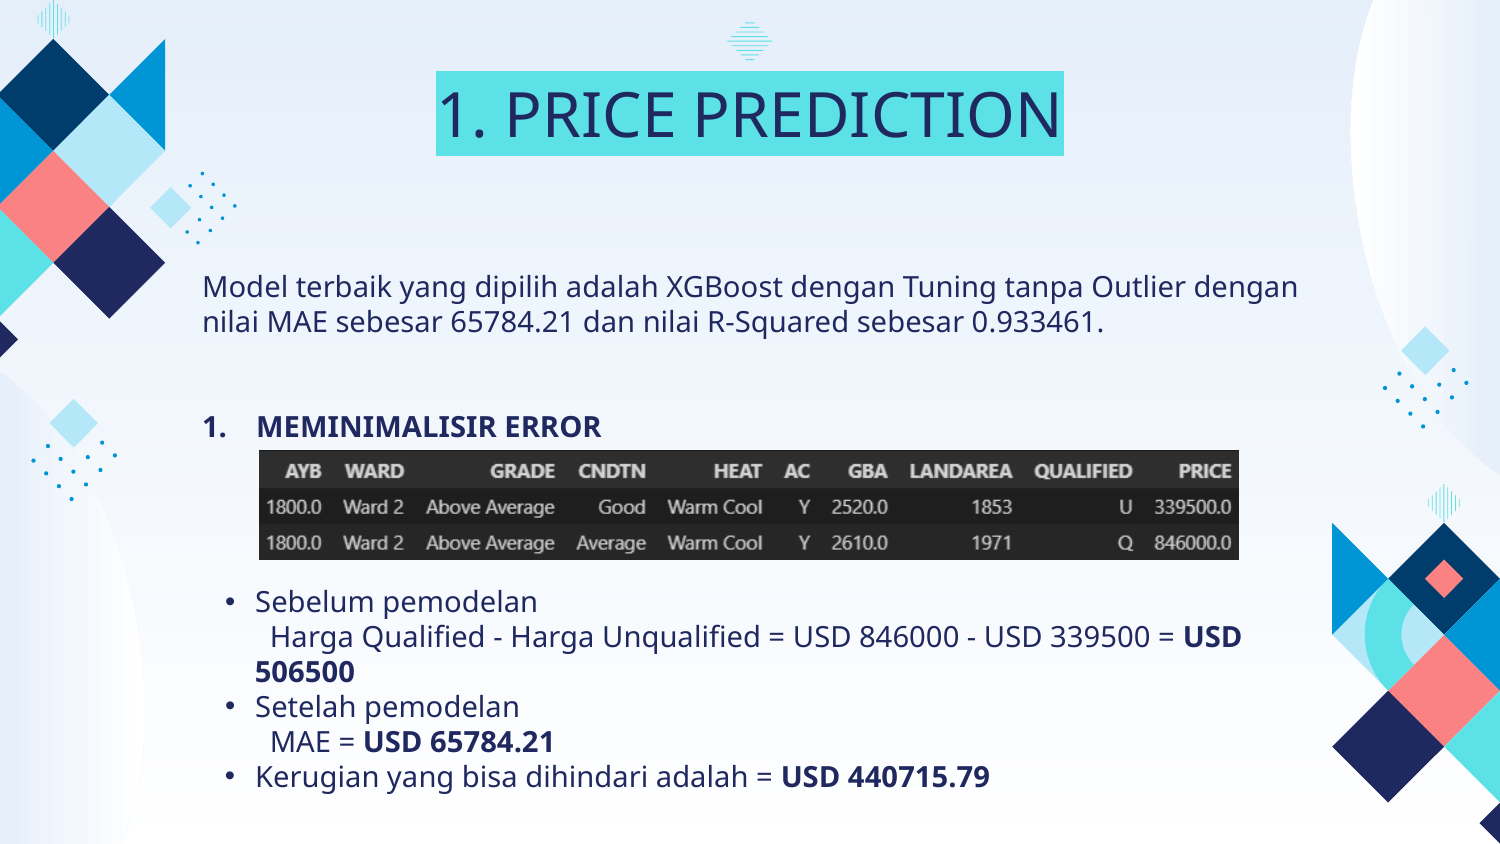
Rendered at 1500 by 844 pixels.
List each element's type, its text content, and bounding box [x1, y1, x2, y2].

picture [259, 449, 1240, 560]
list Model terbaik yang dipilih adalah XGBoost dengan Tuning tanpa Outlier dengan nilai MAE sebesar 65784.21 dan nilai R-Squared sebesar 0.933461. MEMINIMALISIR ERROR Sebelum pemodelan Harga Qualified - Harga Unqualified = USD 846000 - USD 339500 = USD 506500 Setelah pemodelan MAE = USD 65784.21 Kerugian yang bisa dihindari adalah = USD 440715.79 [166, 253, 1333, 791]
title 1. PRICE PREDICTION [118, 60, 1382, 150]
